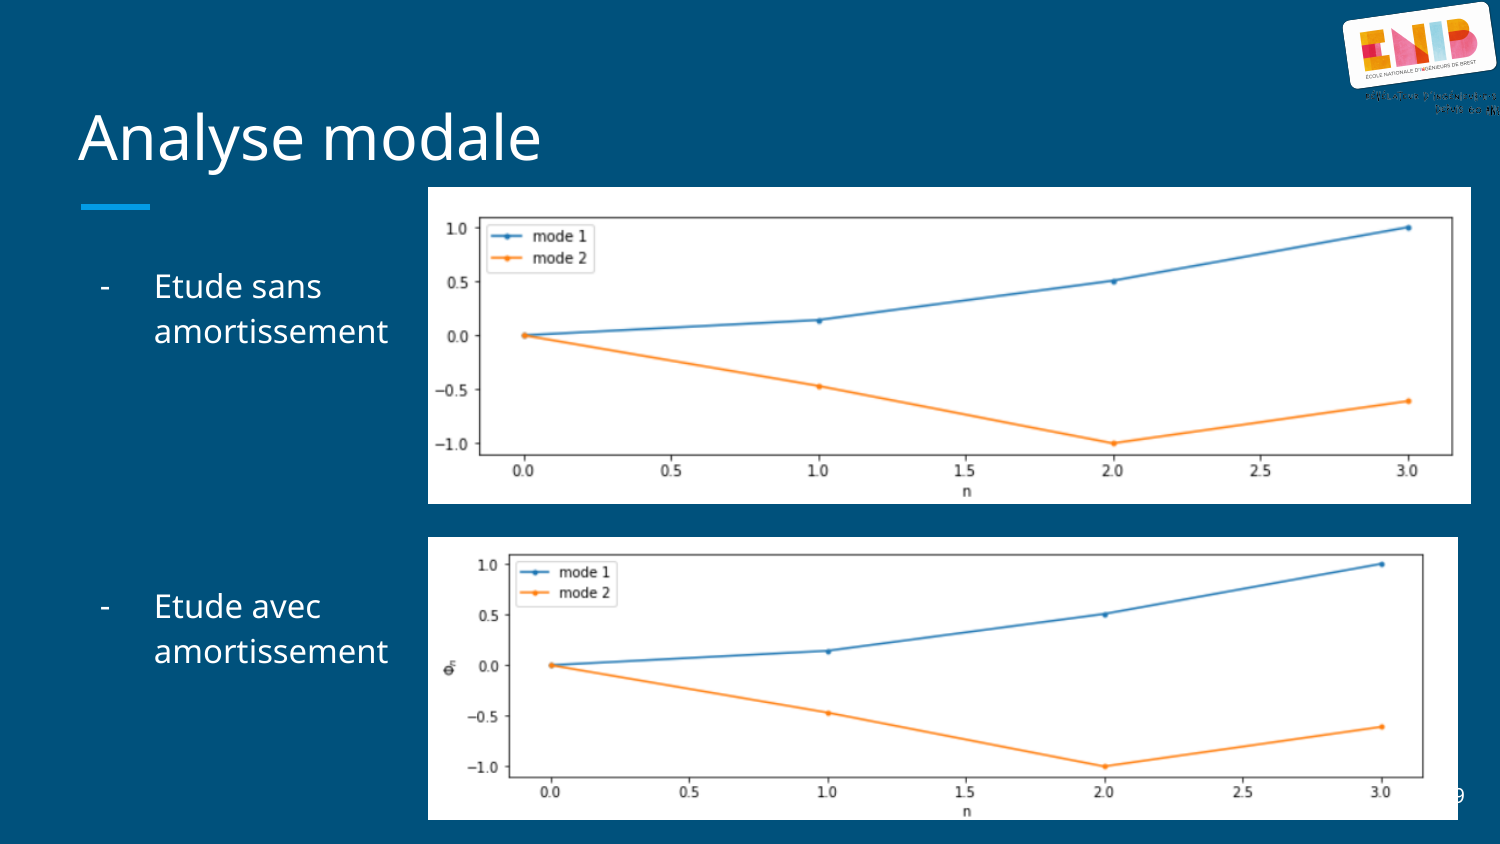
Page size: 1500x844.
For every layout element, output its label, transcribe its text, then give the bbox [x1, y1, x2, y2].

list Etude sans amortissement Etude avec amortissement [63, 244, 408, 750]
title Analyse modale [63, 75, 1437, 188]
picture [1343, 2, 1496, 77]
picture [429, 188, 1470, 503]
slide_number ‹#› [1389, 764, 1480, 830]
picture [429, 538, 1458, 819]
